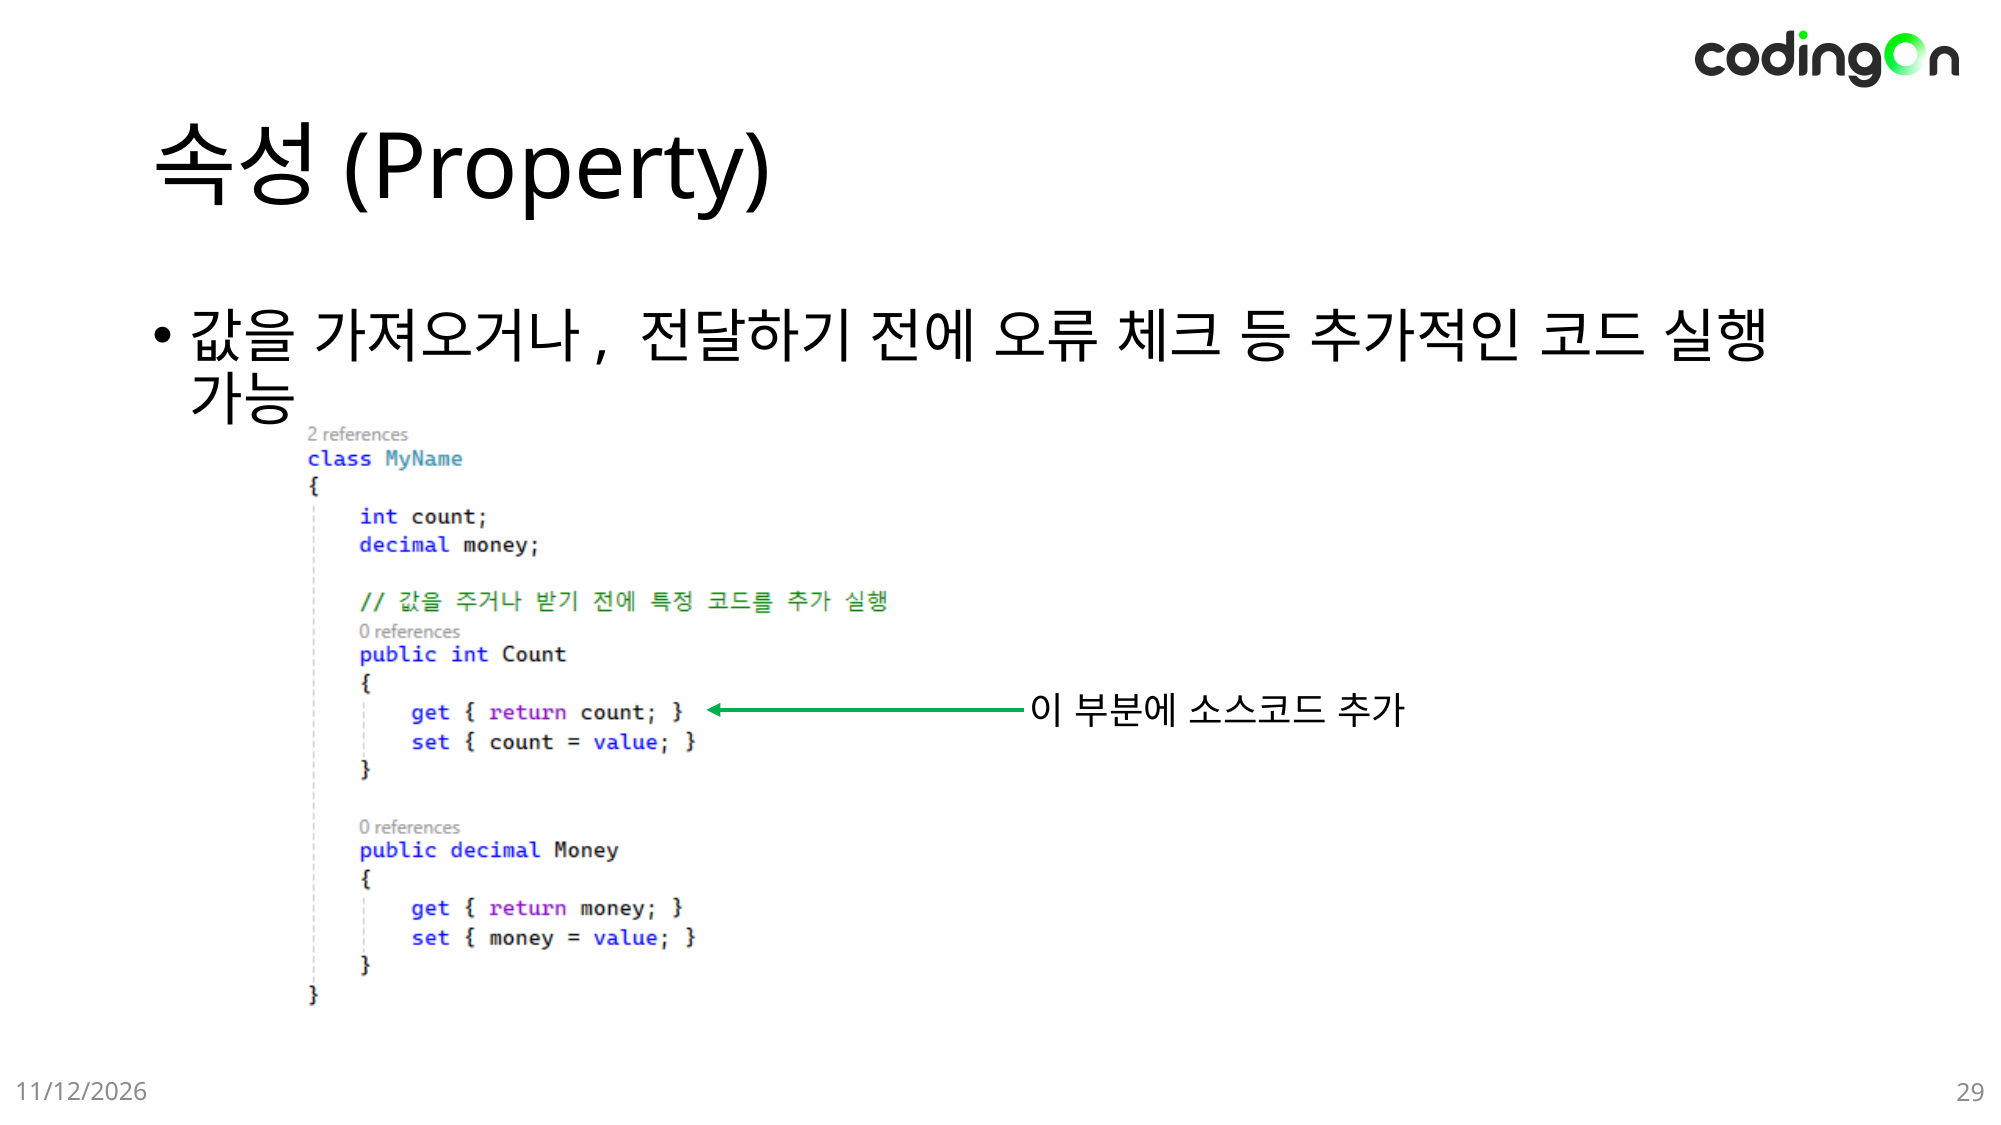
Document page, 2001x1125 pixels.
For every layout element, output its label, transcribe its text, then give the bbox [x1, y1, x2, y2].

slide_number 29 [1550, 1063, 2000, 1124]
title 속성(Property) [137, 59, 1863, 278]
picture [296, 419, 905, 1014]
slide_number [0, 1062, 450, 1123]
list 값을 가져오거나, 전달하기 전에 오류 체크 등 추가적인 코드 실행 가능 [137, 299, 1863, 1014]
picture [1695, 30, 1959, 88]
text_box 이 부분에 소스코드 추가 [1015, 679, 1422, 740]
